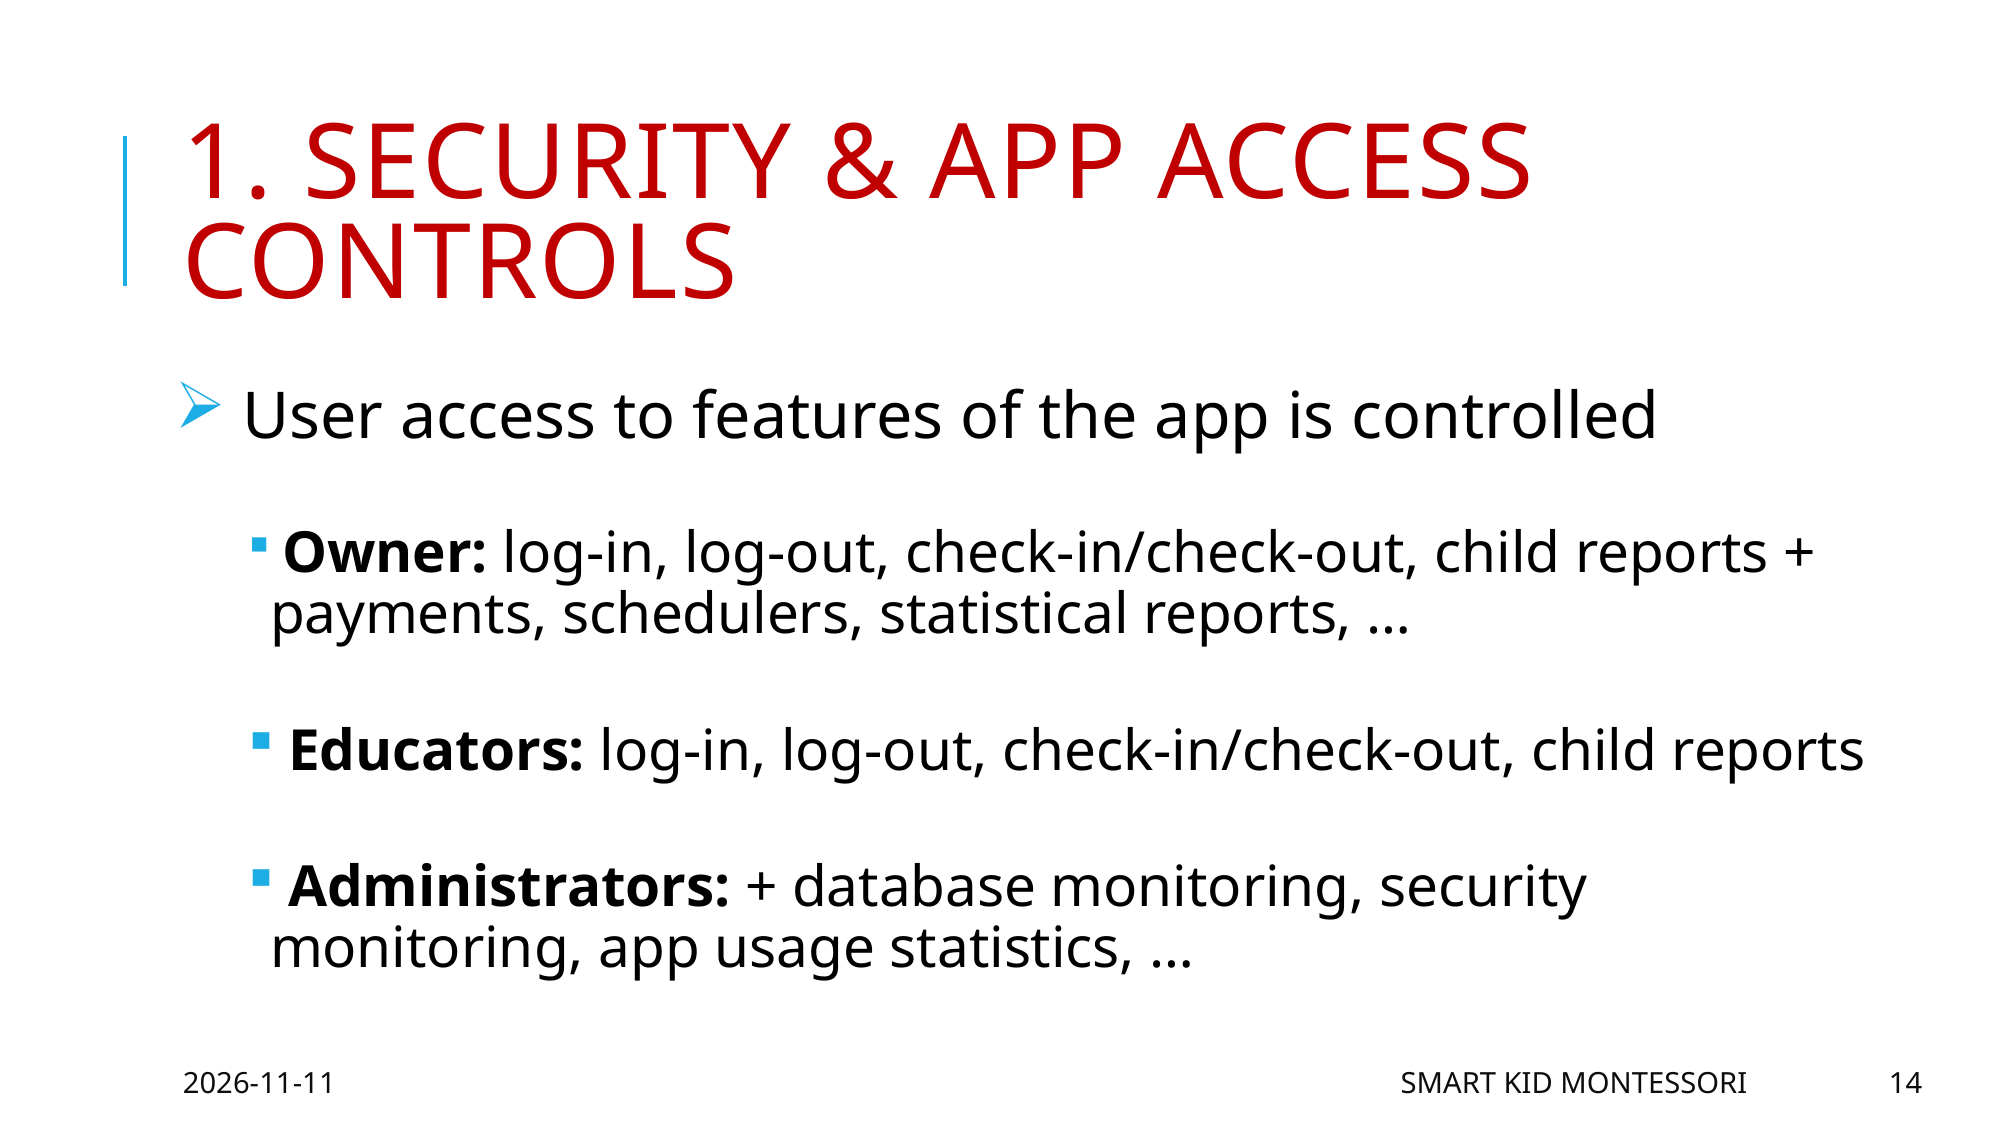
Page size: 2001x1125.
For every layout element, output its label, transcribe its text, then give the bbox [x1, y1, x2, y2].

title 1. Security & app access controls [168, 96, 1763, 342]
slide_number 14 [1777, 1061, 1938, 1107]
list User access to features of the app is controlled Owner: log-in, log-out, check-in/check-out, child reports + payments, schedulers, statistical reports, … Educators: log-in, log-out, check-in/check-out, child reports Administrators: + database monitoring, security monitoring, app usage statistics, … [168, 375, 1907, 1035]
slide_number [168, 1061, 522, 1107]
footer Smart Kid Montessori [794, 1061, 1763, 1107]
